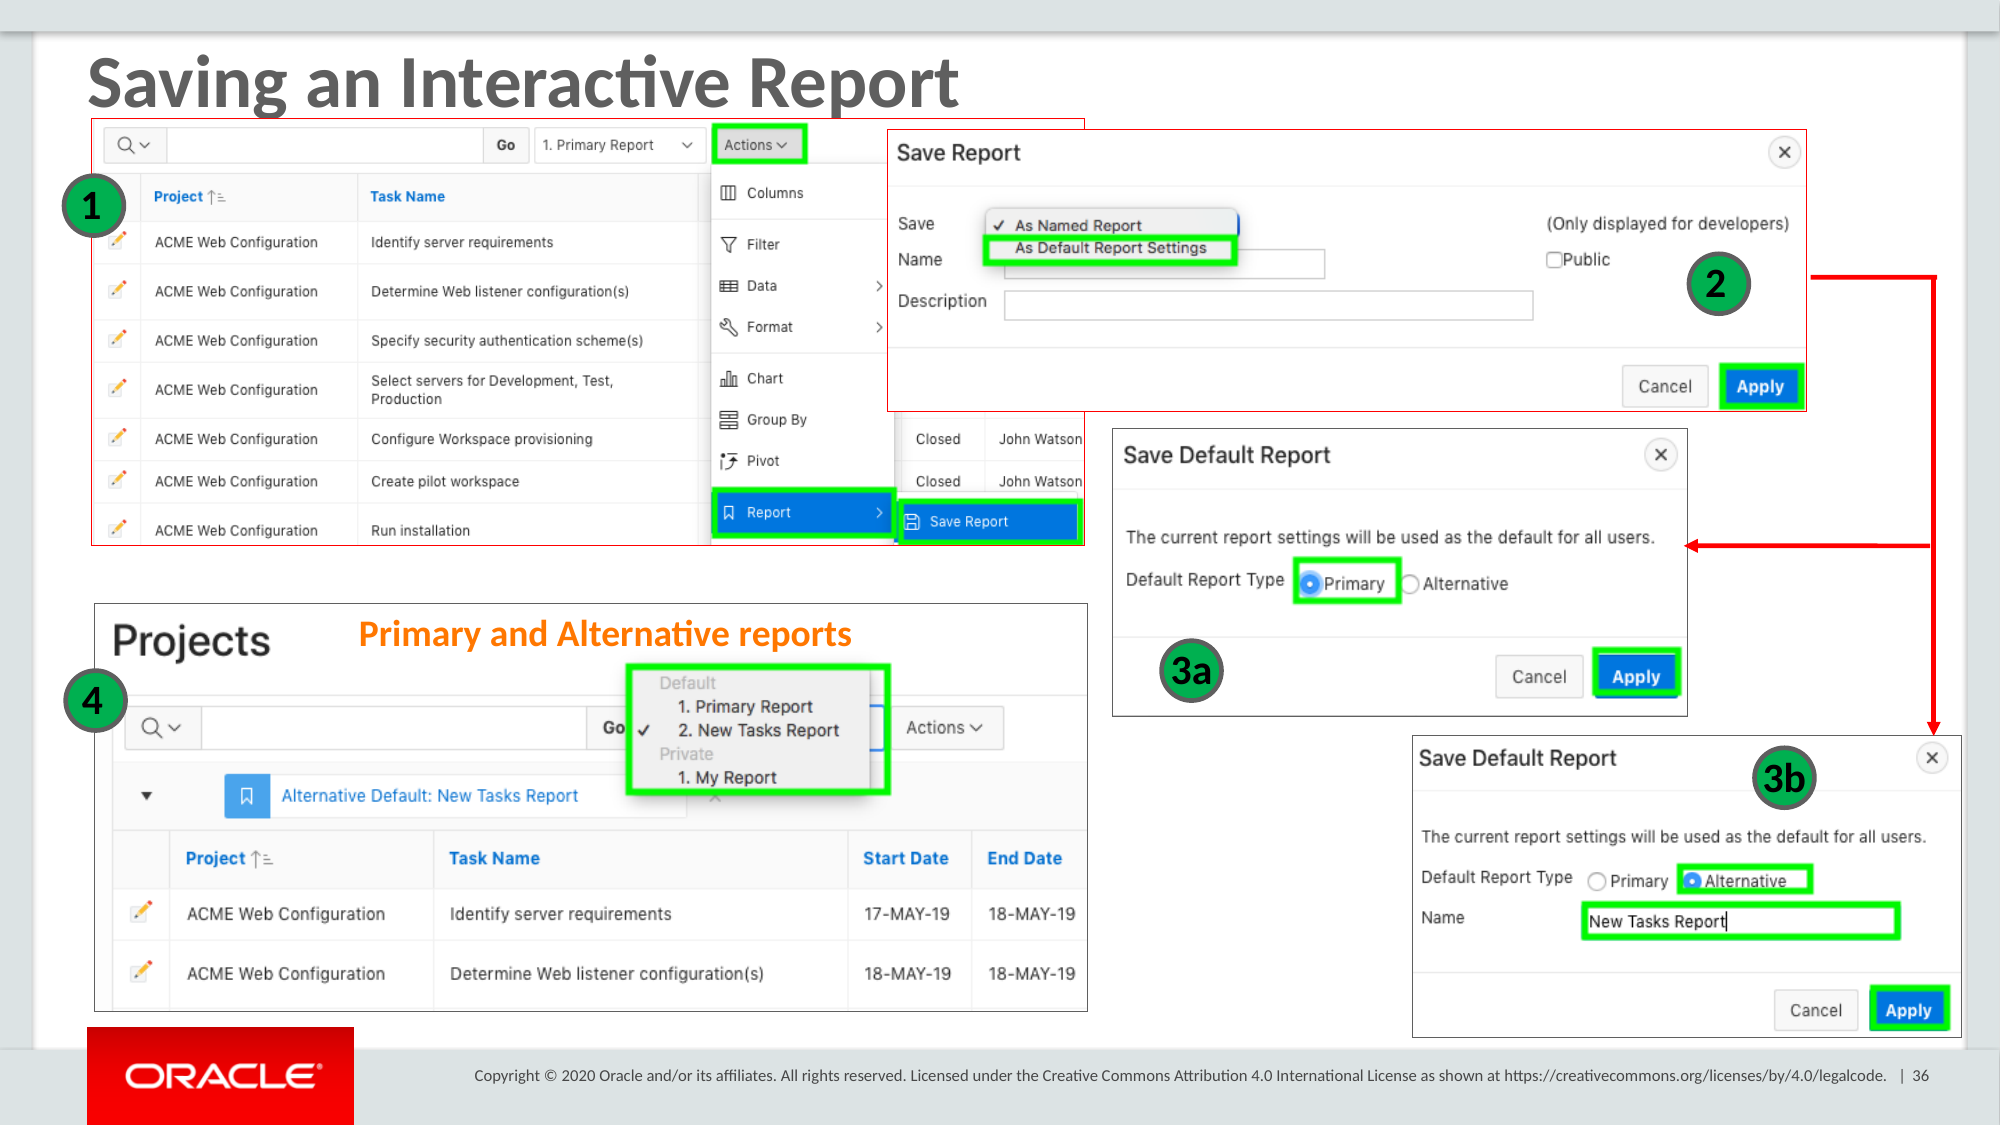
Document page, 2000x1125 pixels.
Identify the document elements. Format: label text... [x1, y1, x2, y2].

picture [93, 603, 1088, 1013]
text_box [1927, 278, 1940, 734]
text_box 4 [65, 671, 88, 730]
picture [91, 118, 1808, 546]
text_box [1693, 539, 1931, 552]
picture [1412, 735, 1962, 1038]
title Saving an Interactive Report [87, 50, 1913, 150]
picture [1111, 428, 1688, 717]
picture [87, 1027, 354, 1125]
text_box 1 [64, 176, 86, 235]
